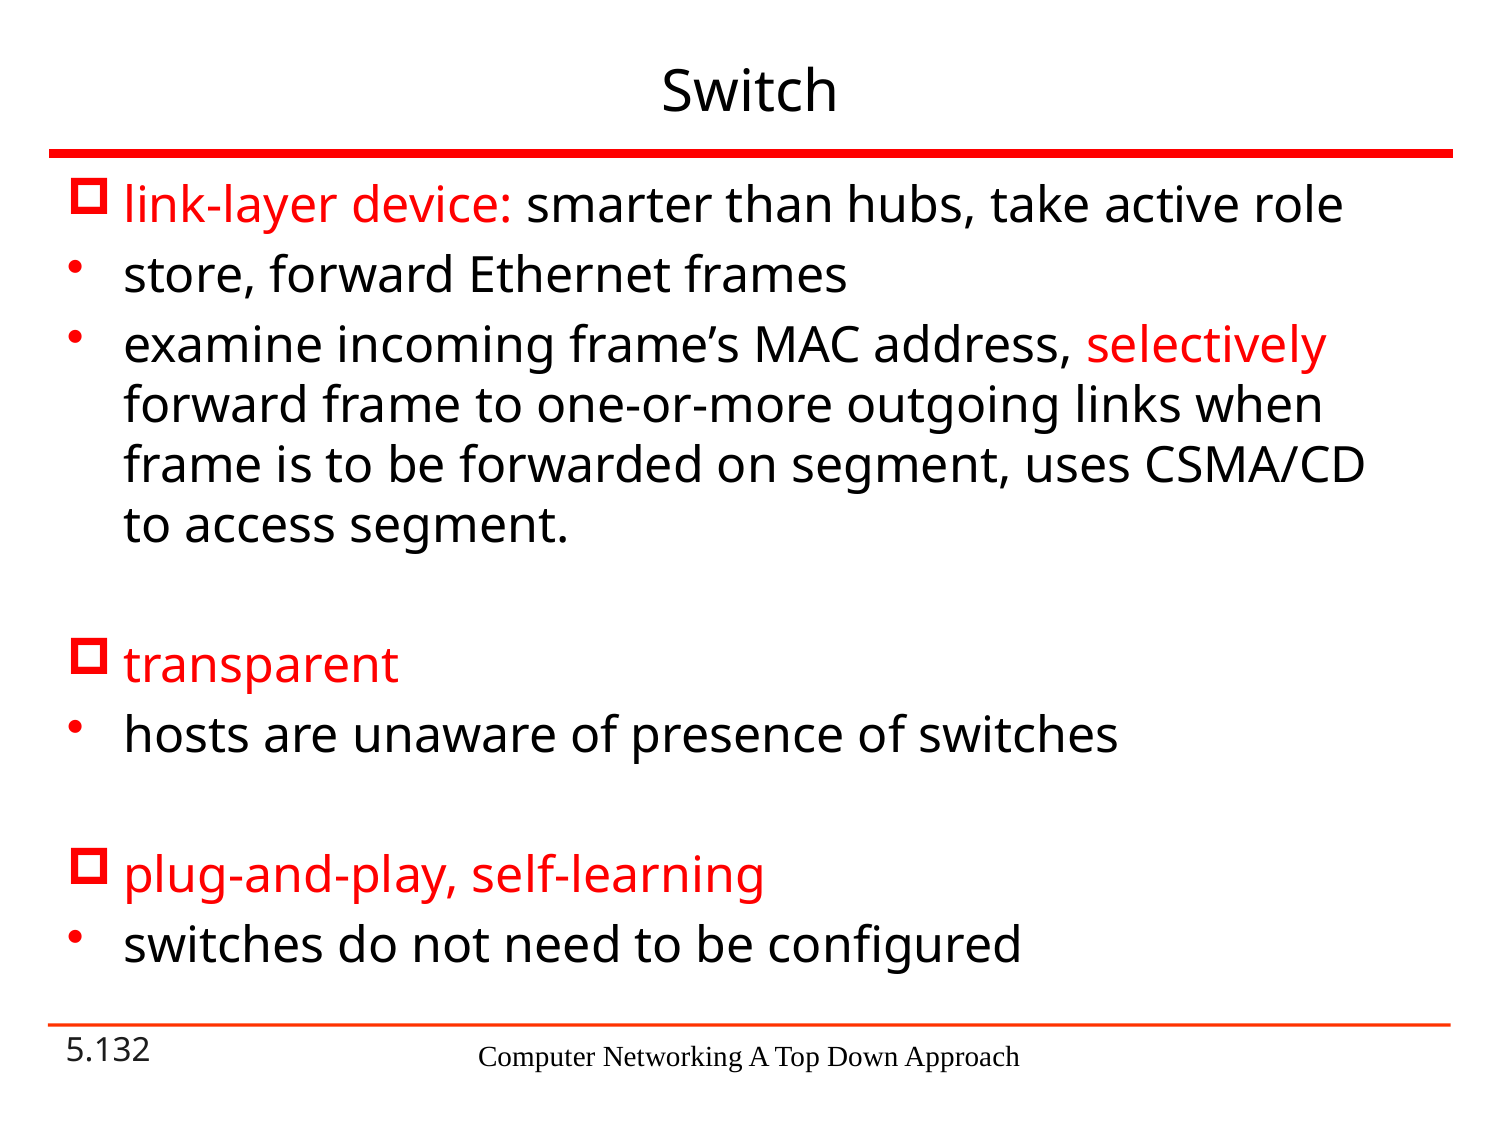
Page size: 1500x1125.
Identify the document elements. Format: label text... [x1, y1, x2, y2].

list link-layer device: smarter than hubs, take active role store, forward Ethernet frames examine incoming frame’s MAC address, selectively forward frame to one-or-more outgoing links when frame is to be forwarded on segment, uses CSMA/CD to access segment. transparent hosts are unaware of presence of switches plug-and-play, self-learning switches do not need to be configured [51, 165, 1435, 1008]
title Switch [49, 35, 1451, 141]
